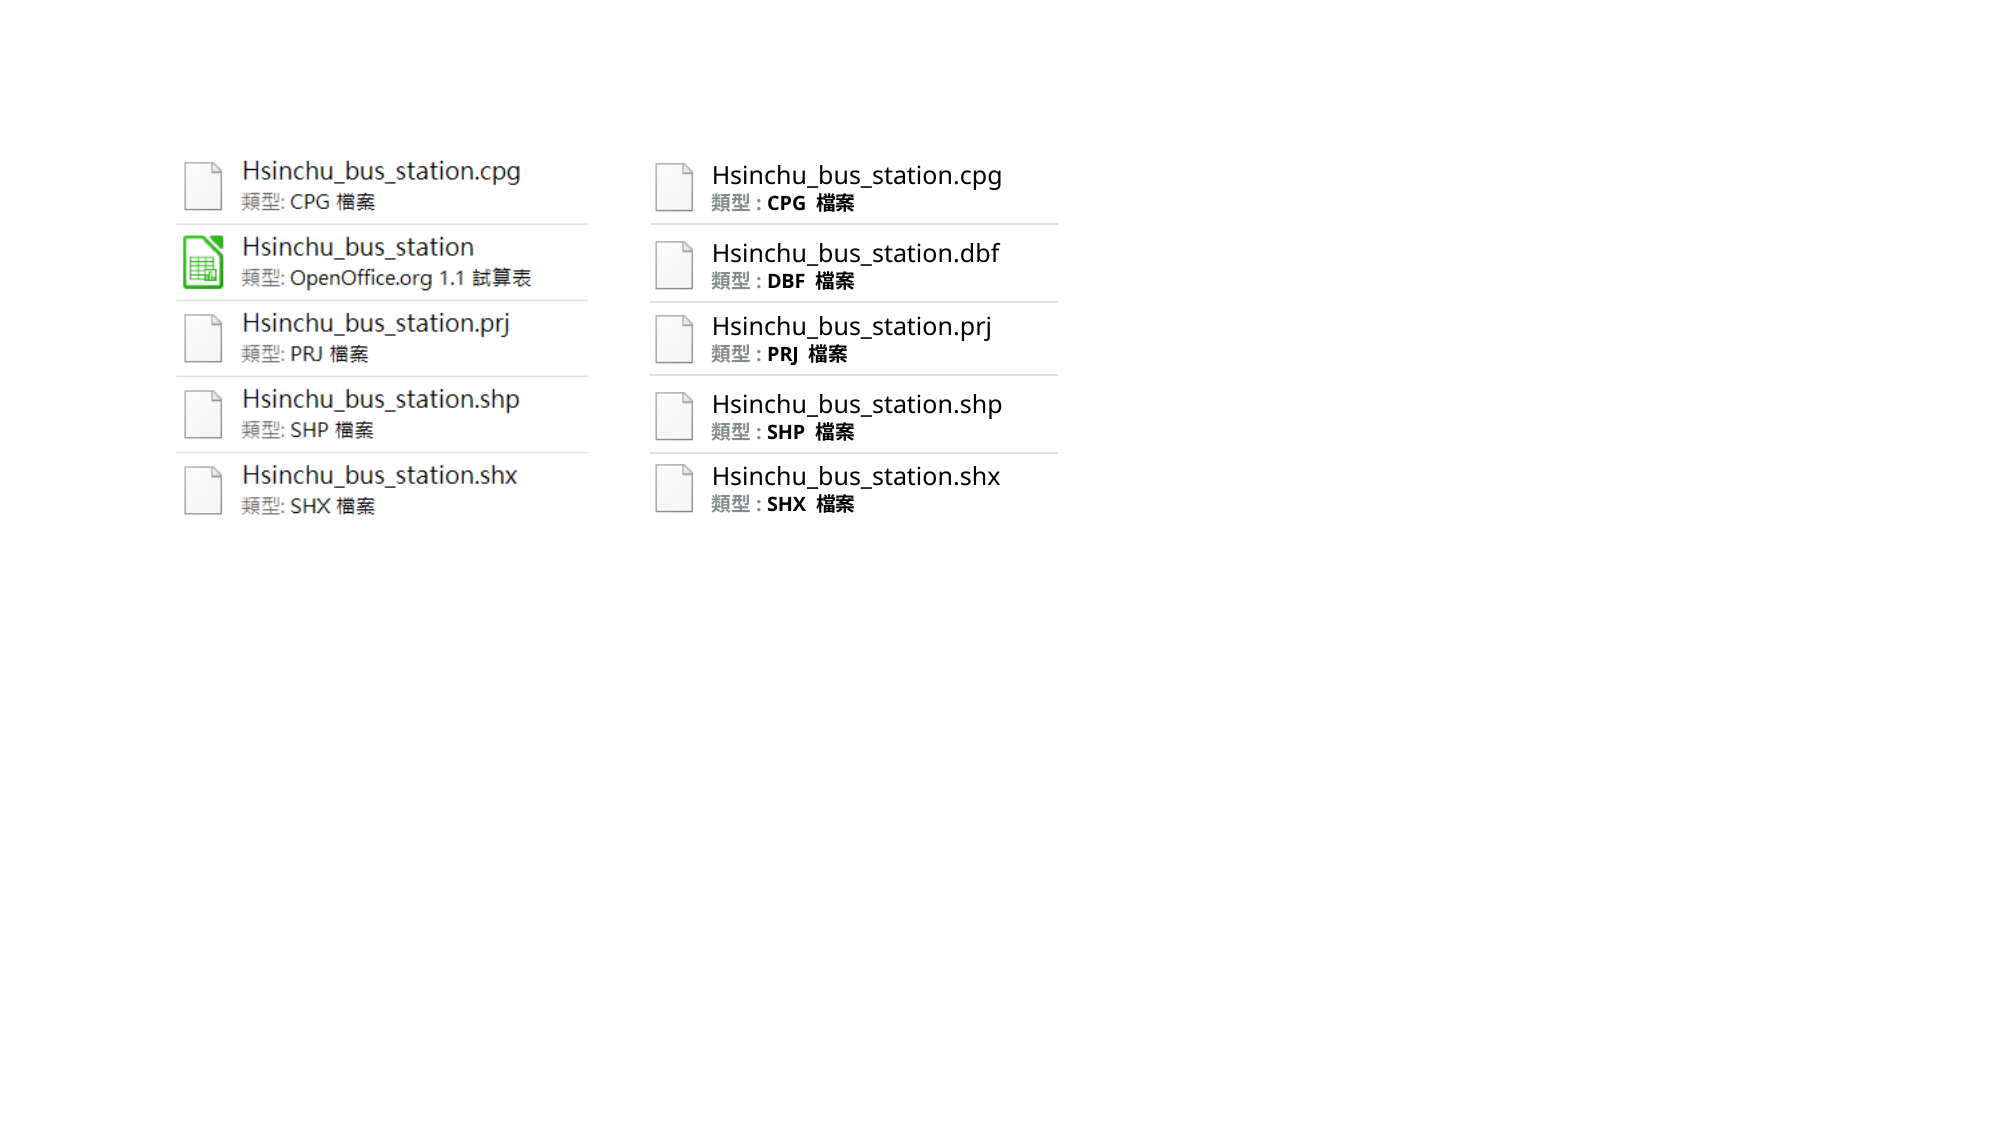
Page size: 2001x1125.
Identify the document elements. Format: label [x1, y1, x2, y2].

picture [646, 156, 704, 220]
picture [162, 141, 588, 549]
text_box [649, 452, 1059, 523]
picture [646, 457, 704, 520]
text_box [697, 381, 1023, 451]
text_box [697, 152, 1023, 222]
text_box [697, 229, 1023, 300]
picture [646, 308, 704, 371]
picture [646, 234, 704, 298]
picture [646, 386, 704, 449]
text_box [649, 303, 1059, 376]
